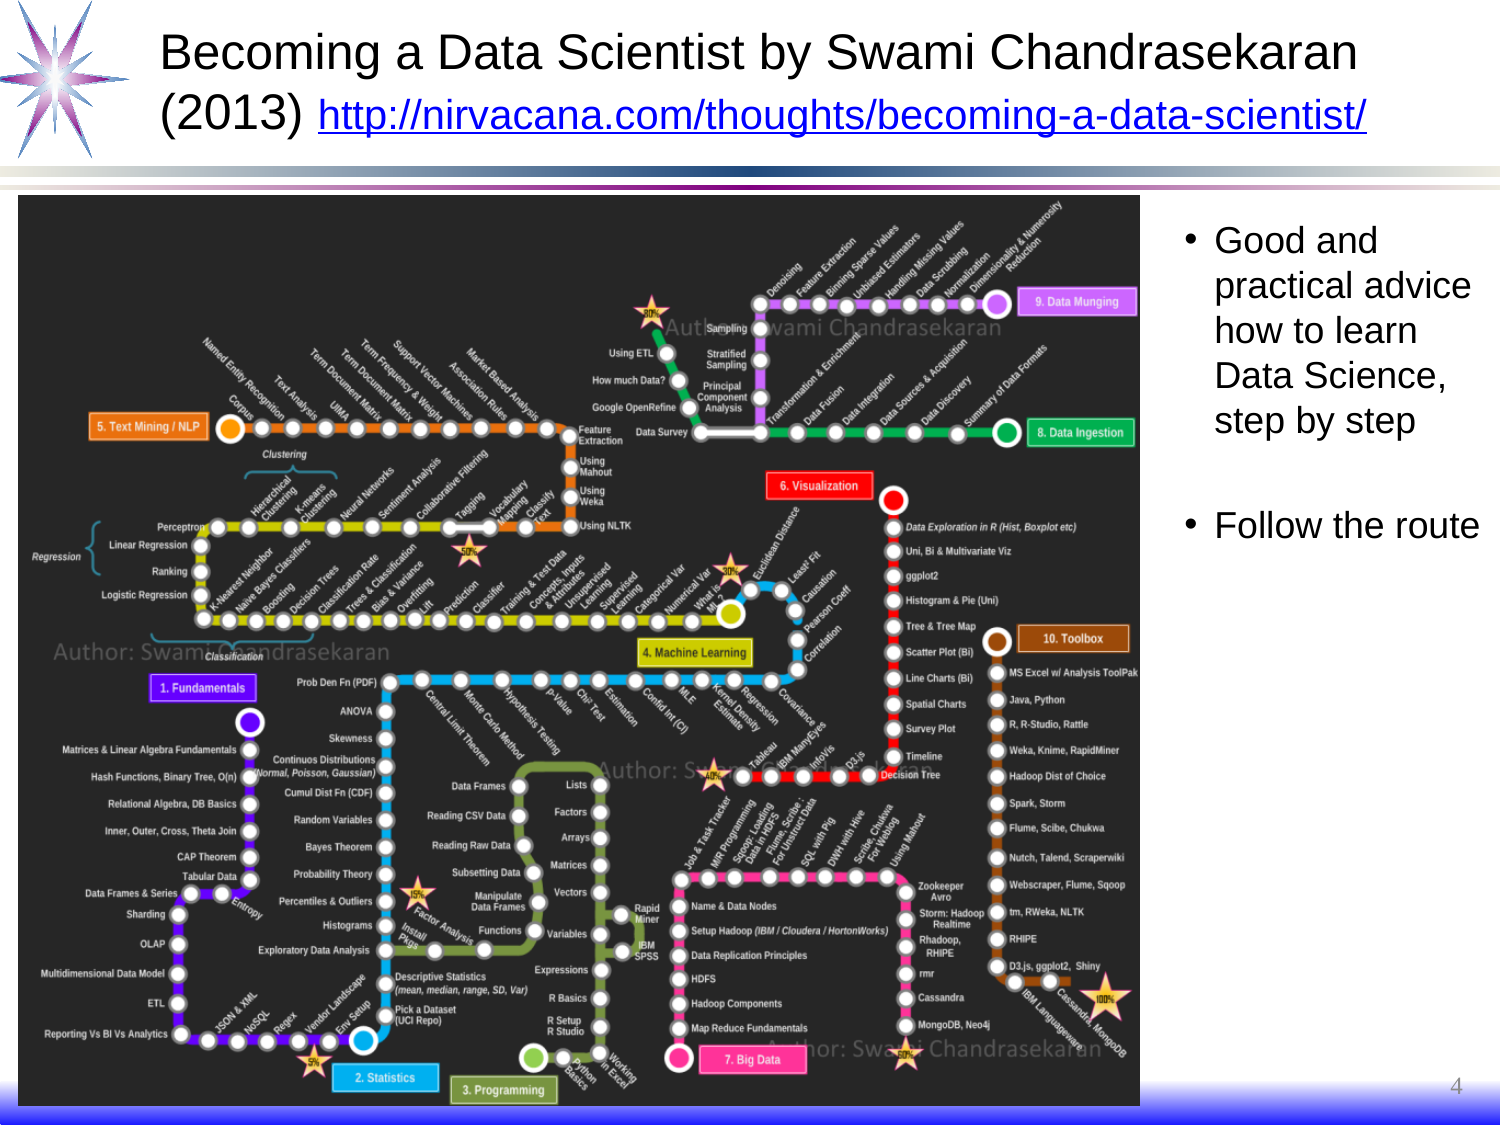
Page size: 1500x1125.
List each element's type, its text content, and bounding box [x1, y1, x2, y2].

slide_number 4 [1144, 1064, 1478, 1106]
list Good and practical advice how to learn Data Science, step by step Follow the route [1169, 208, 1500, 1035]
title Becoming a Data Scientist by Swami Chandrasekaran (2013) http://nirvacana.com/thoughts/becoming-a-data-scientist/ [147, 24, 1425, 135]
picture [17, 195, 1140, 1106]
